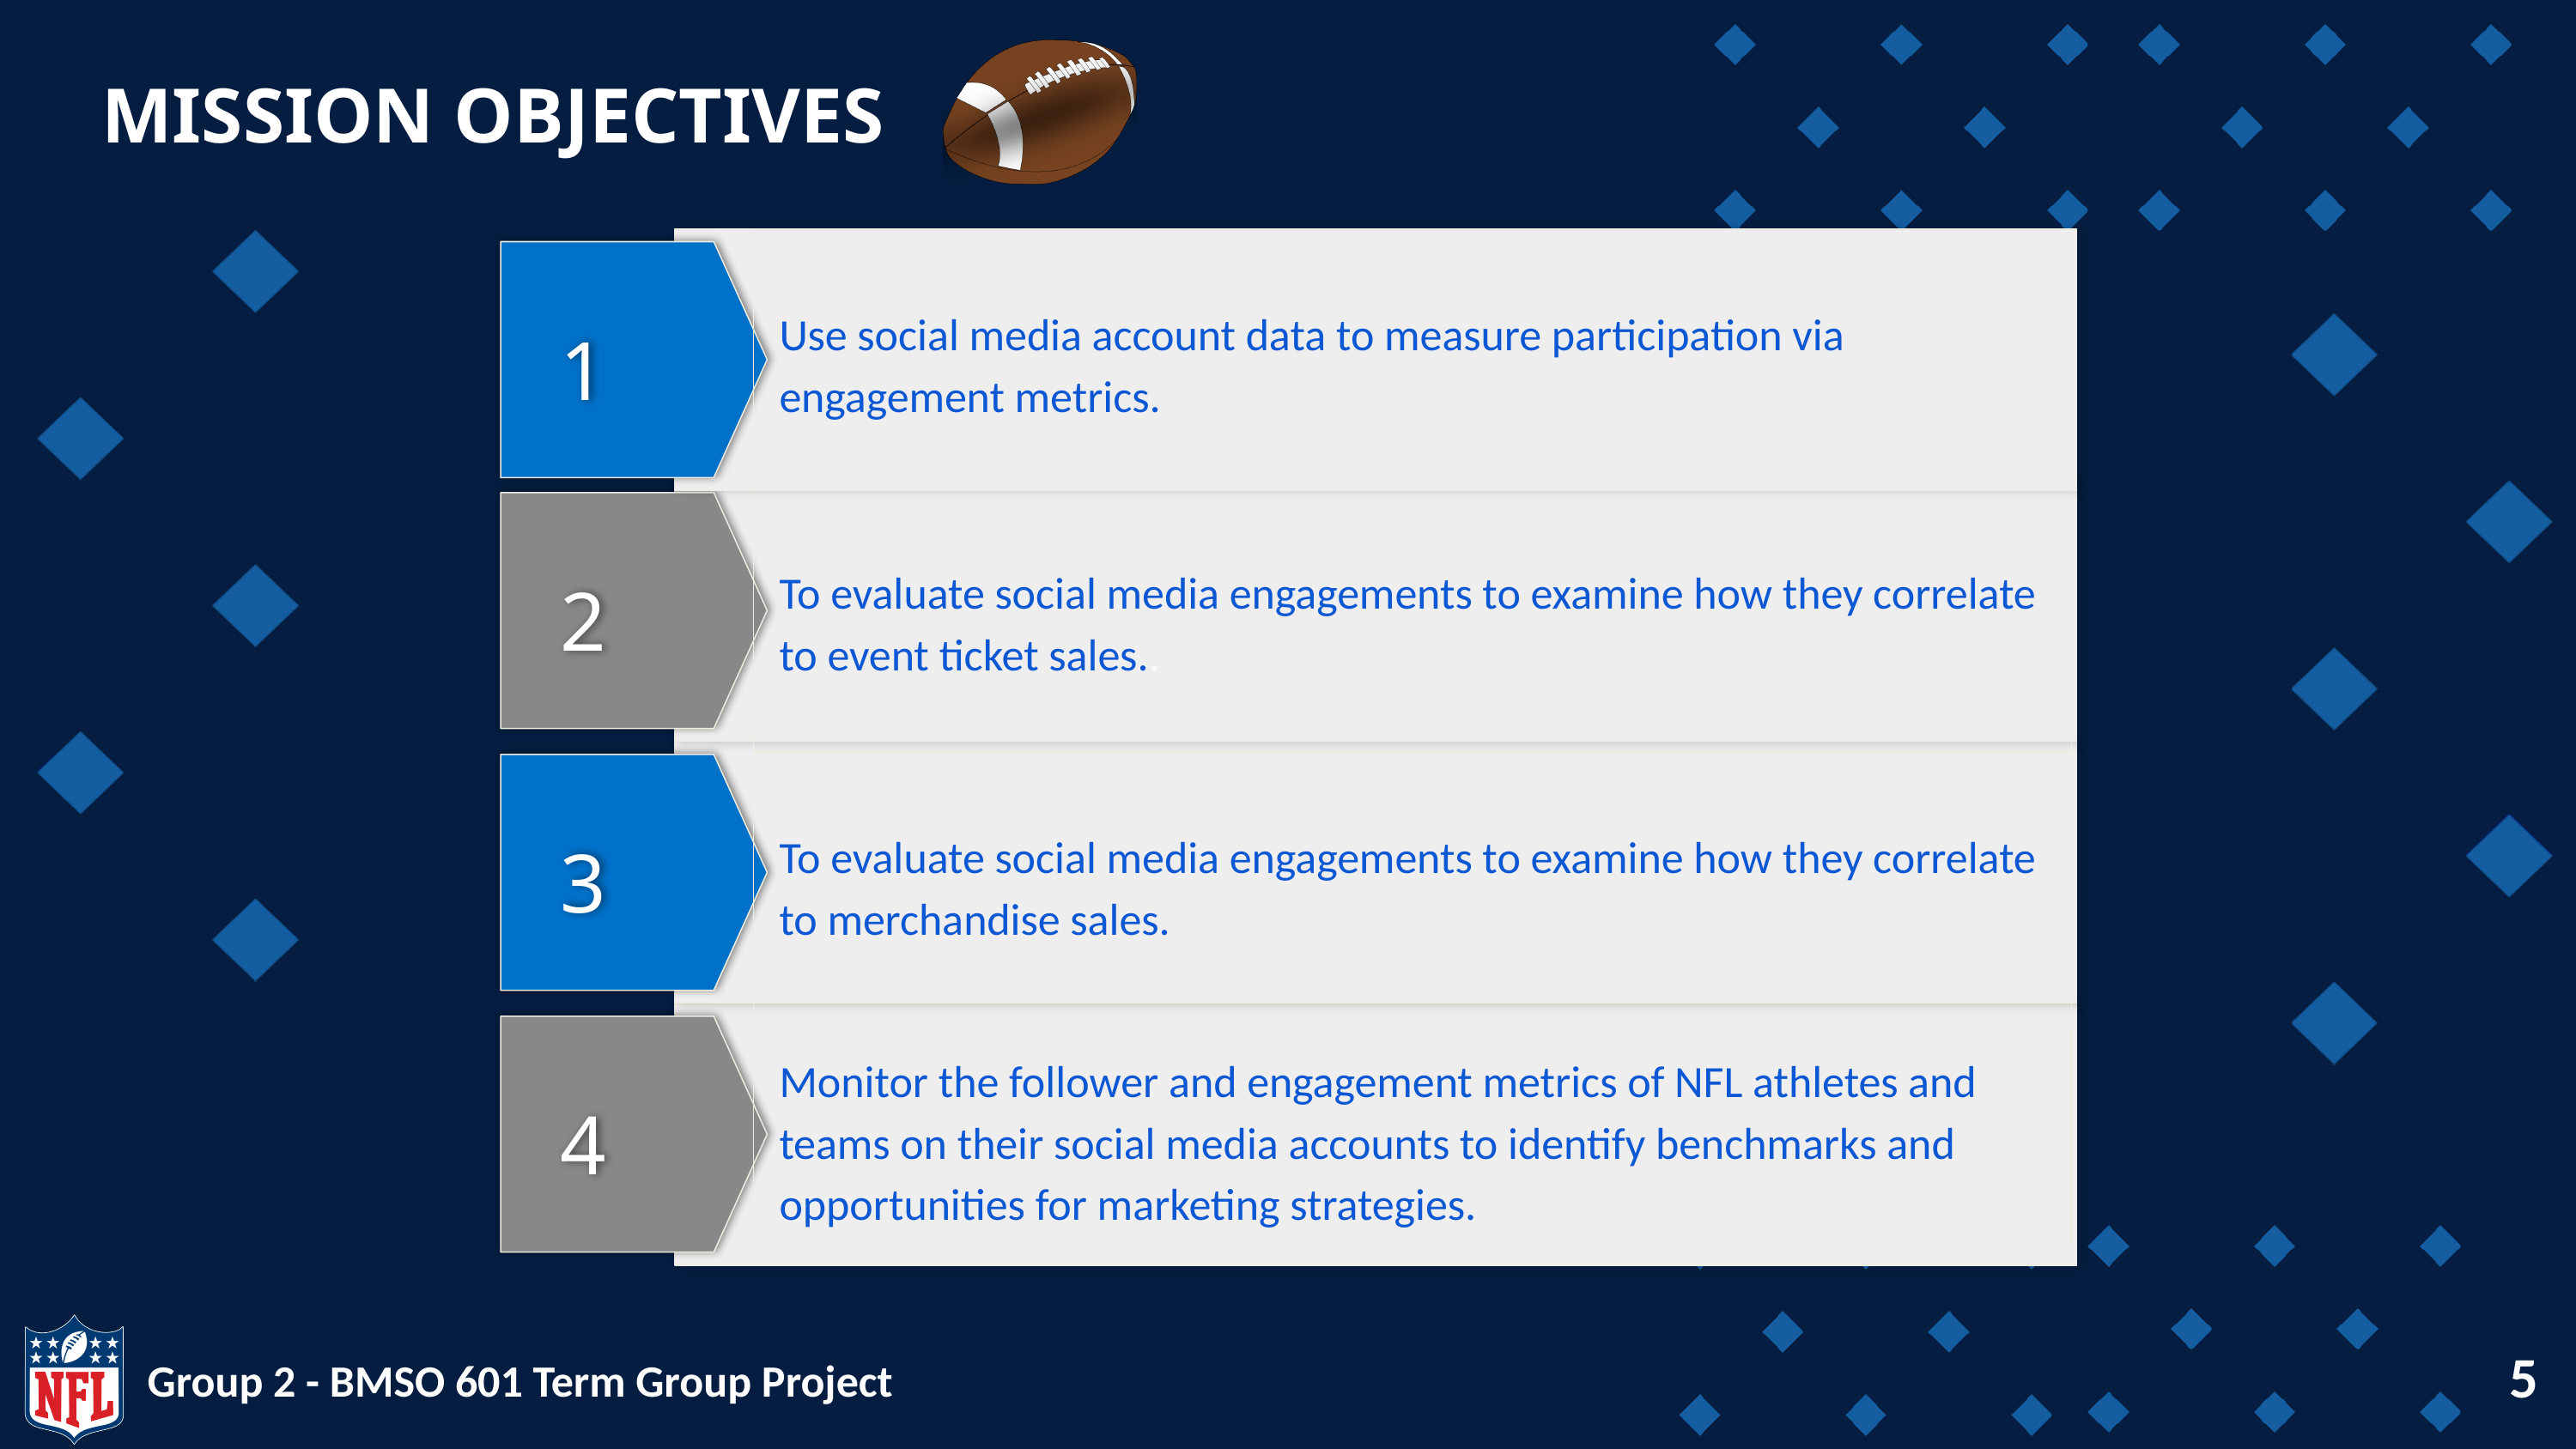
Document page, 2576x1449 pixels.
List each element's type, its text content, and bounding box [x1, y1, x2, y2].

text_box [2087, 1225, 2461, 1449]
text_box [2138, 0, 2512, 231]
text_box Group 2 - BMSO 601 Term Group Project [185, 1339, 921, 1440]
text_box [1714, 0, 2088, 231]
text_box MISSION OBJECTIVES [9, 54, 938, 171]
picture [942, 39, 1137, 185]
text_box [513, 499, 2077, 742]
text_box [513, 749, 2077, 1003]
text_box [2291, 313, 2576, 1065]
text_box 5 [2496, 1328, 2576, 1428]
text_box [513, 228, 2077, 491]
picture [0, 1307, 181, 1449]
text_box [0, 230, 300, 982]
text_box [1679, 1275, 2052, 1449]
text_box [513, 1011, 2077, 1266]
